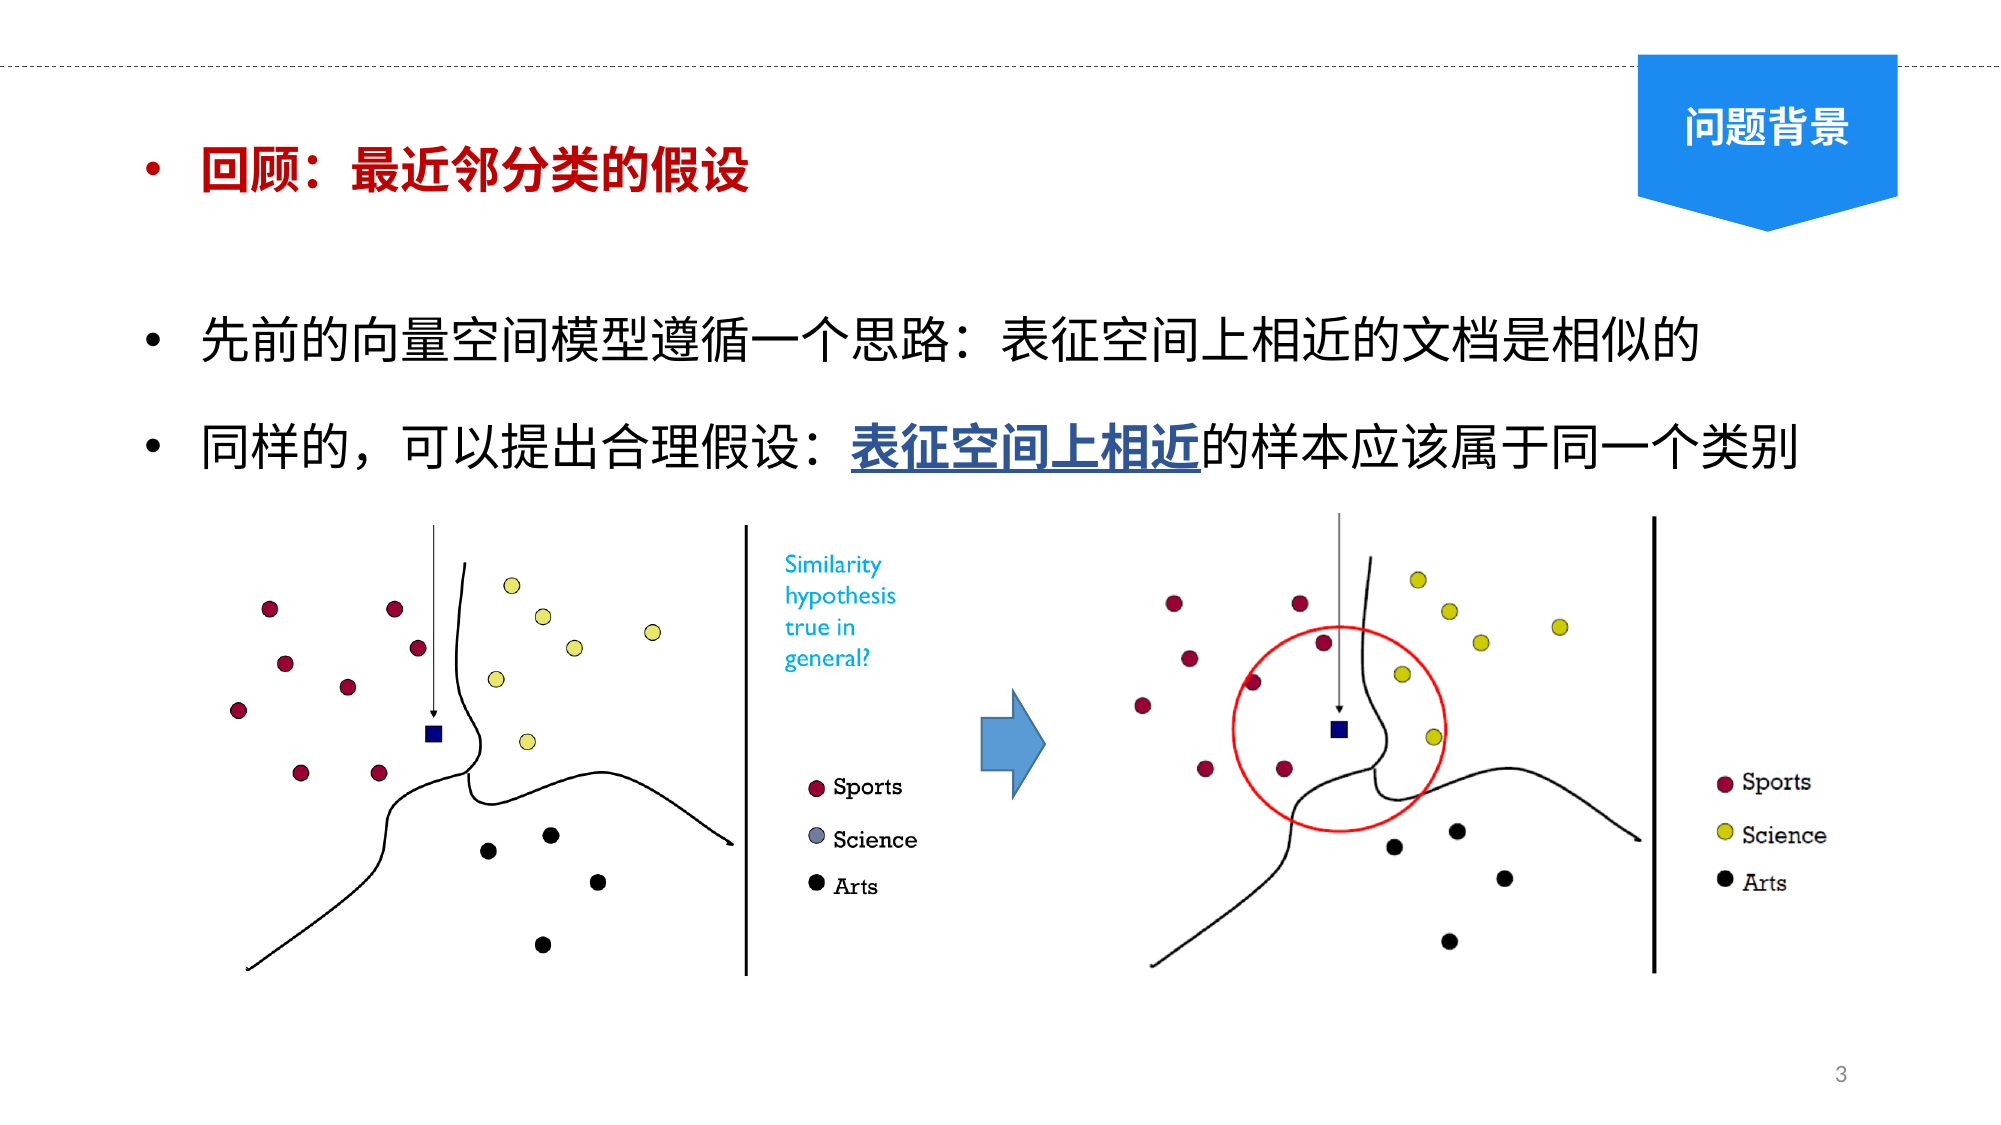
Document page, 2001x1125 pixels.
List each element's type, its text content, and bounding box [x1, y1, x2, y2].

text_box 先前的向量空间模型遵循一个思路：表征空间上相近的文档是相似的 同样的，可以提出合理假设：表征空间上相近的样本应该属于同一个类别 [54, 271, 1868, 483]
picture [1080, 513, 1847, 977]
text_box [1636, 53, 1899, 66]
text_box 回顾：最近邻分类的假设 [54, 124, 1946, 206]
slide_number 3 [1412, 1042, 1863, 1103]
text_box [1636, 67, 1899, 124]
text_box [980, 687, 1047, 801]
text_box [1669, 206, 1866, 233]
picture [178, 525, 936, 977]
text_box 问题背景 [1669, 93, 1867, 124]
